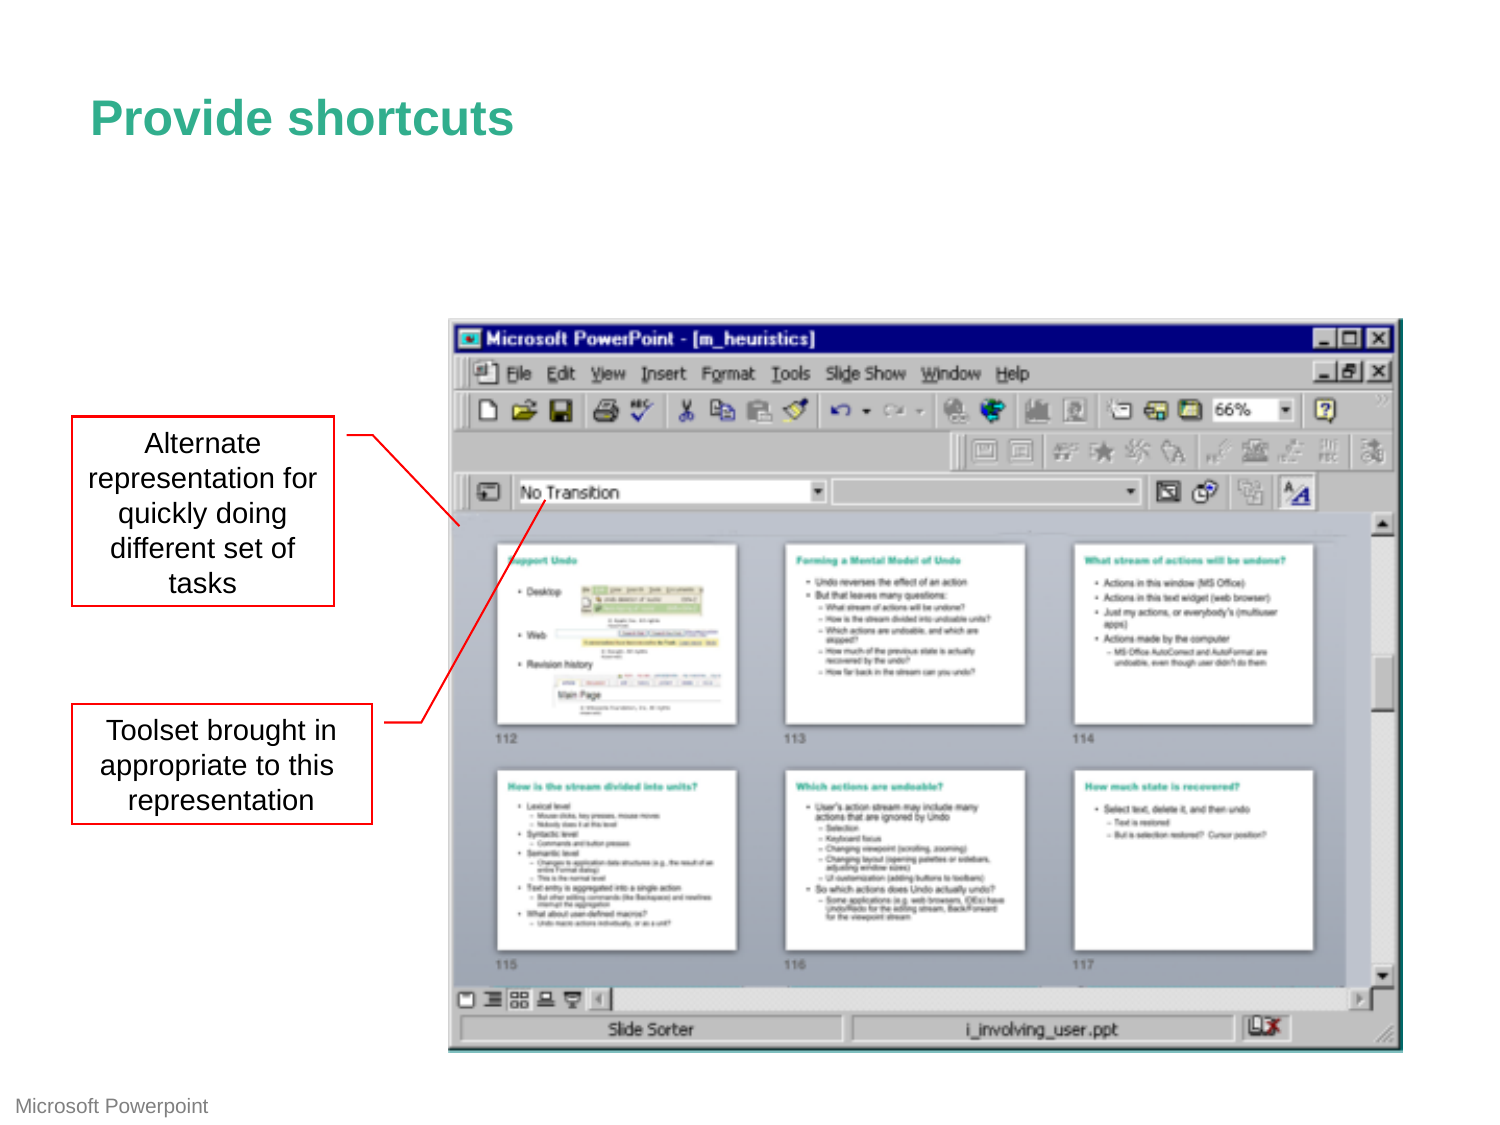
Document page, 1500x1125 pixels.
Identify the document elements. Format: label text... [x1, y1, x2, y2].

text_box Toolset brought in appropriate to this representation [71, 704, 372, 824]
picture [448, 318, 1403, 1053]
text_box Microsoft Powerpoint [0, 1084, 224, 1125]
title Provide shortcuts [75, 45, 1425, 187]
text_box Alternate representation for quickly doing different set of tasks [71, 416, 335, 607]
